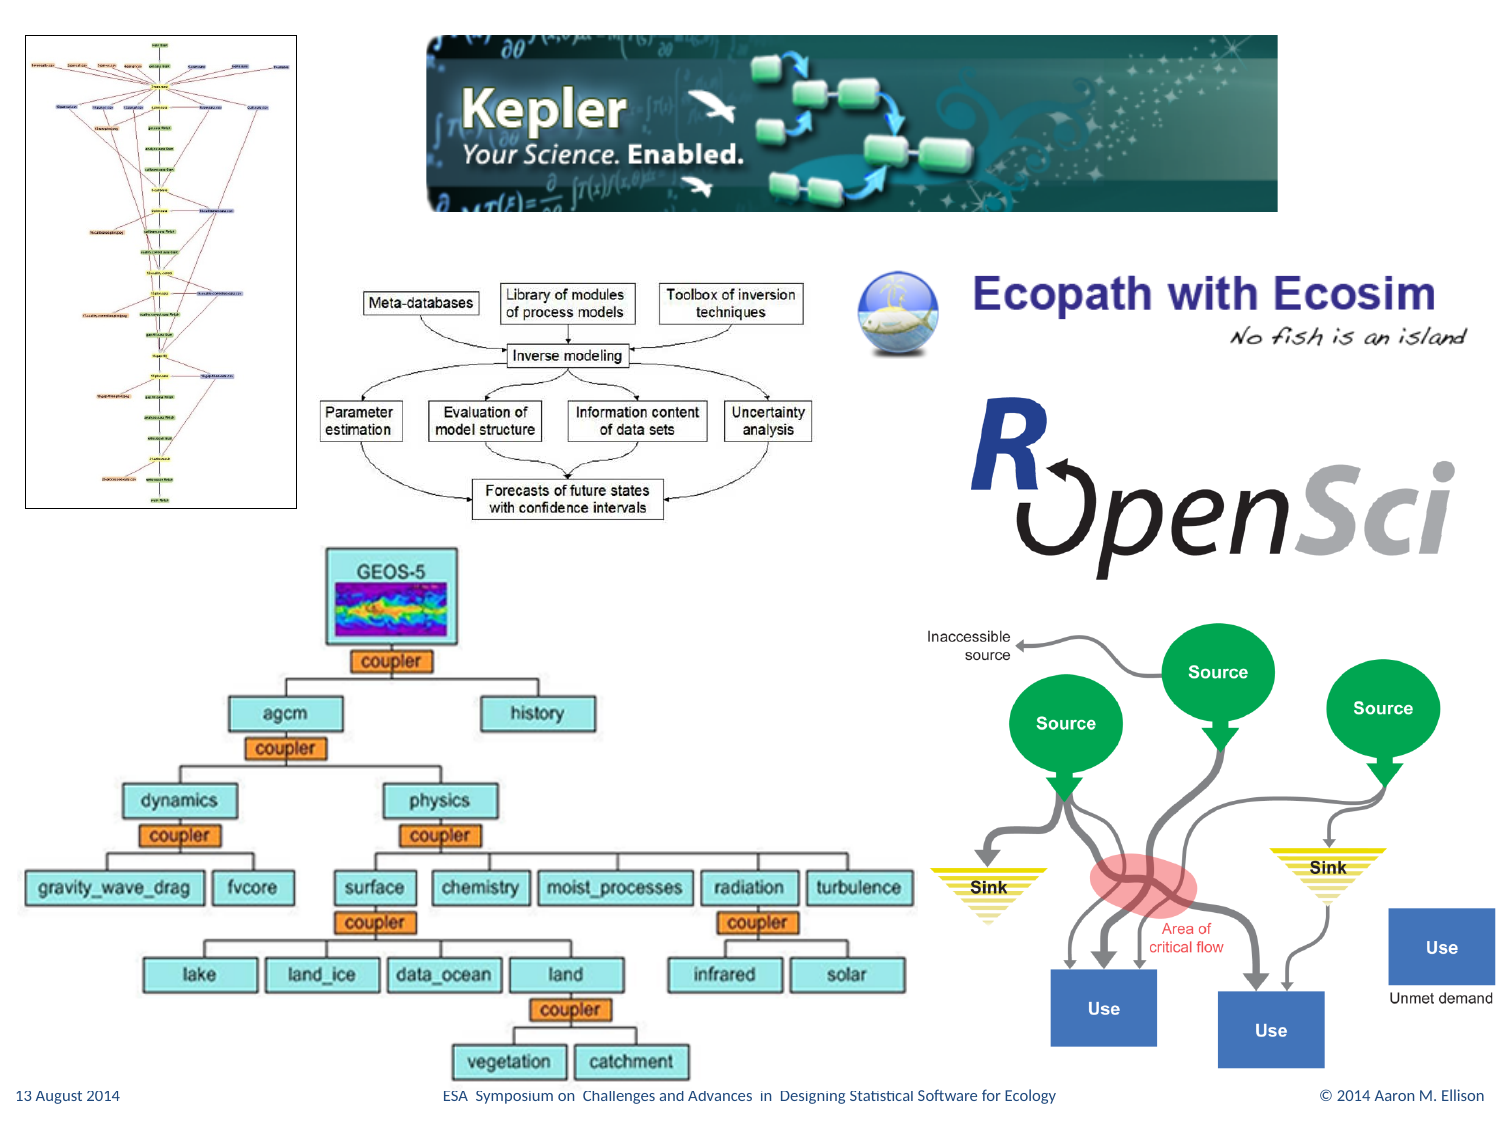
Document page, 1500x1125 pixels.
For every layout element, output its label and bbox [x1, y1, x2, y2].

picture [925, 619, 1498, 1071]
picture [426, 35, 1278, 212]
picture [962, 389, 1461, 586]
picture [16, 545, 918, 1092]
picture [851, 264, 1476, 360]
picture [25, 35, 298, 509]
picture [309, 266, 817, 529]
